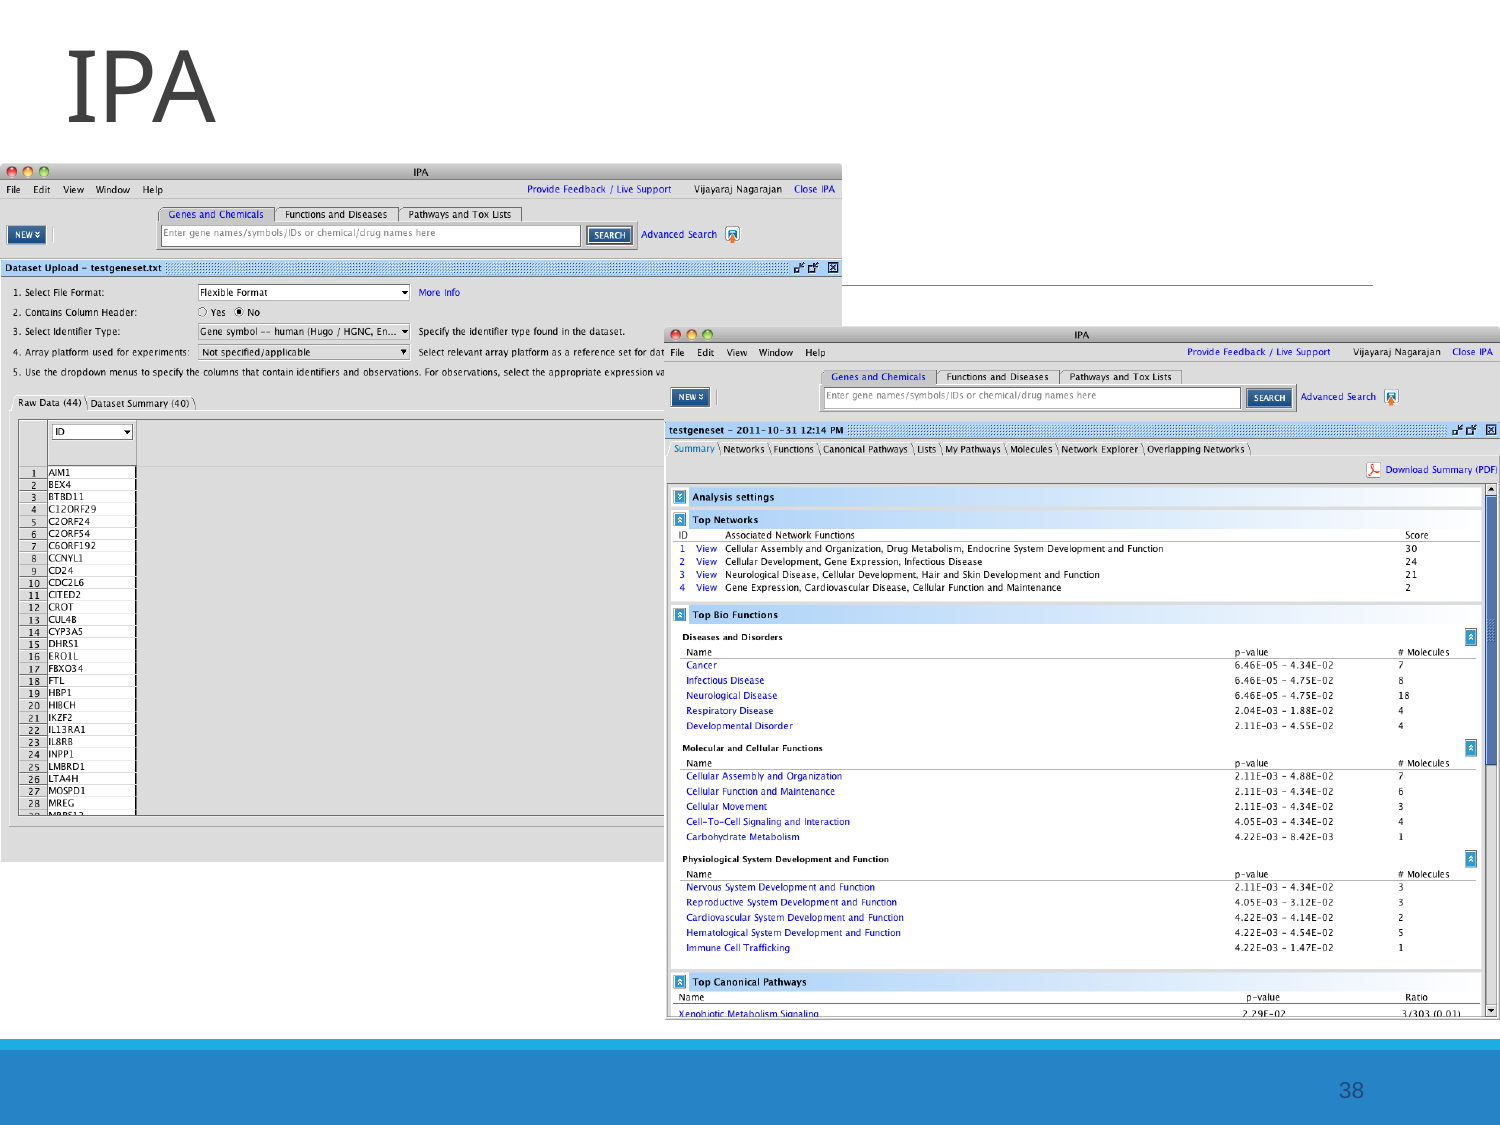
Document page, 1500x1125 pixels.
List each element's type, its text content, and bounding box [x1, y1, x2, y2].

slide_number 38 [1218, 1059, 1380, 1120]
title IPA [50, 24, 1450, 151]
picture [0, 163, 1500, 1020]
